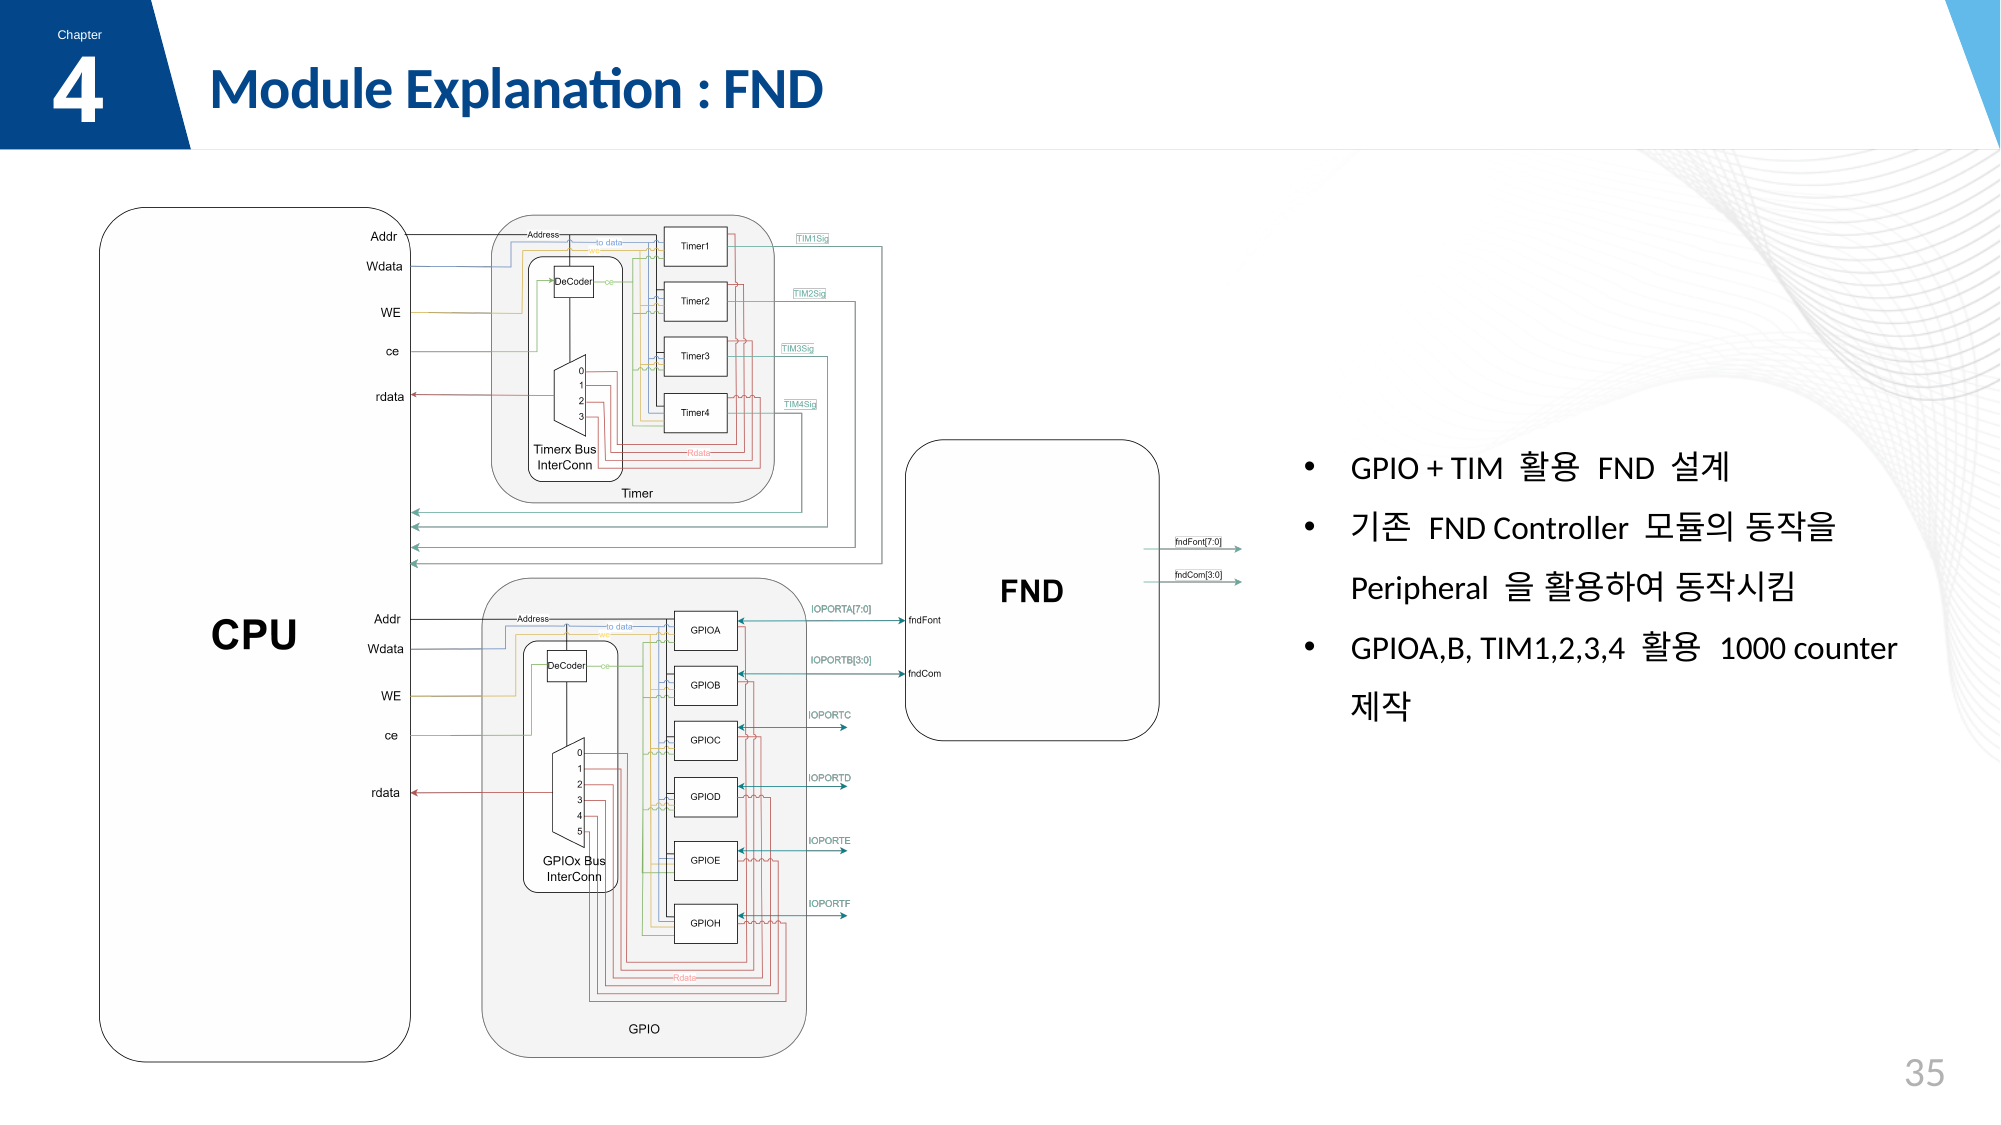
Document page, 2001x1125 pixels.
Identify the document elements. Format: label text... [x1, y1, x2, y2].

picture [91, 199, 1257, 1071]
slide_number 35 [1511, 1040, 1962, 1101]
text_box GPIO + TIM 활용 FND 설계 기존 FND Controller 모듈의 동작을 Peripheral 을 활용하여 동작시킴 GPIOA,B, TIM1,2,3,4 활용 1000 counter 제작 [1289, 419, 1934, 734]
title Module Explanation : FND [194, 43, 1715, 137]
text_box 4 [22, 23, 135, 149]
